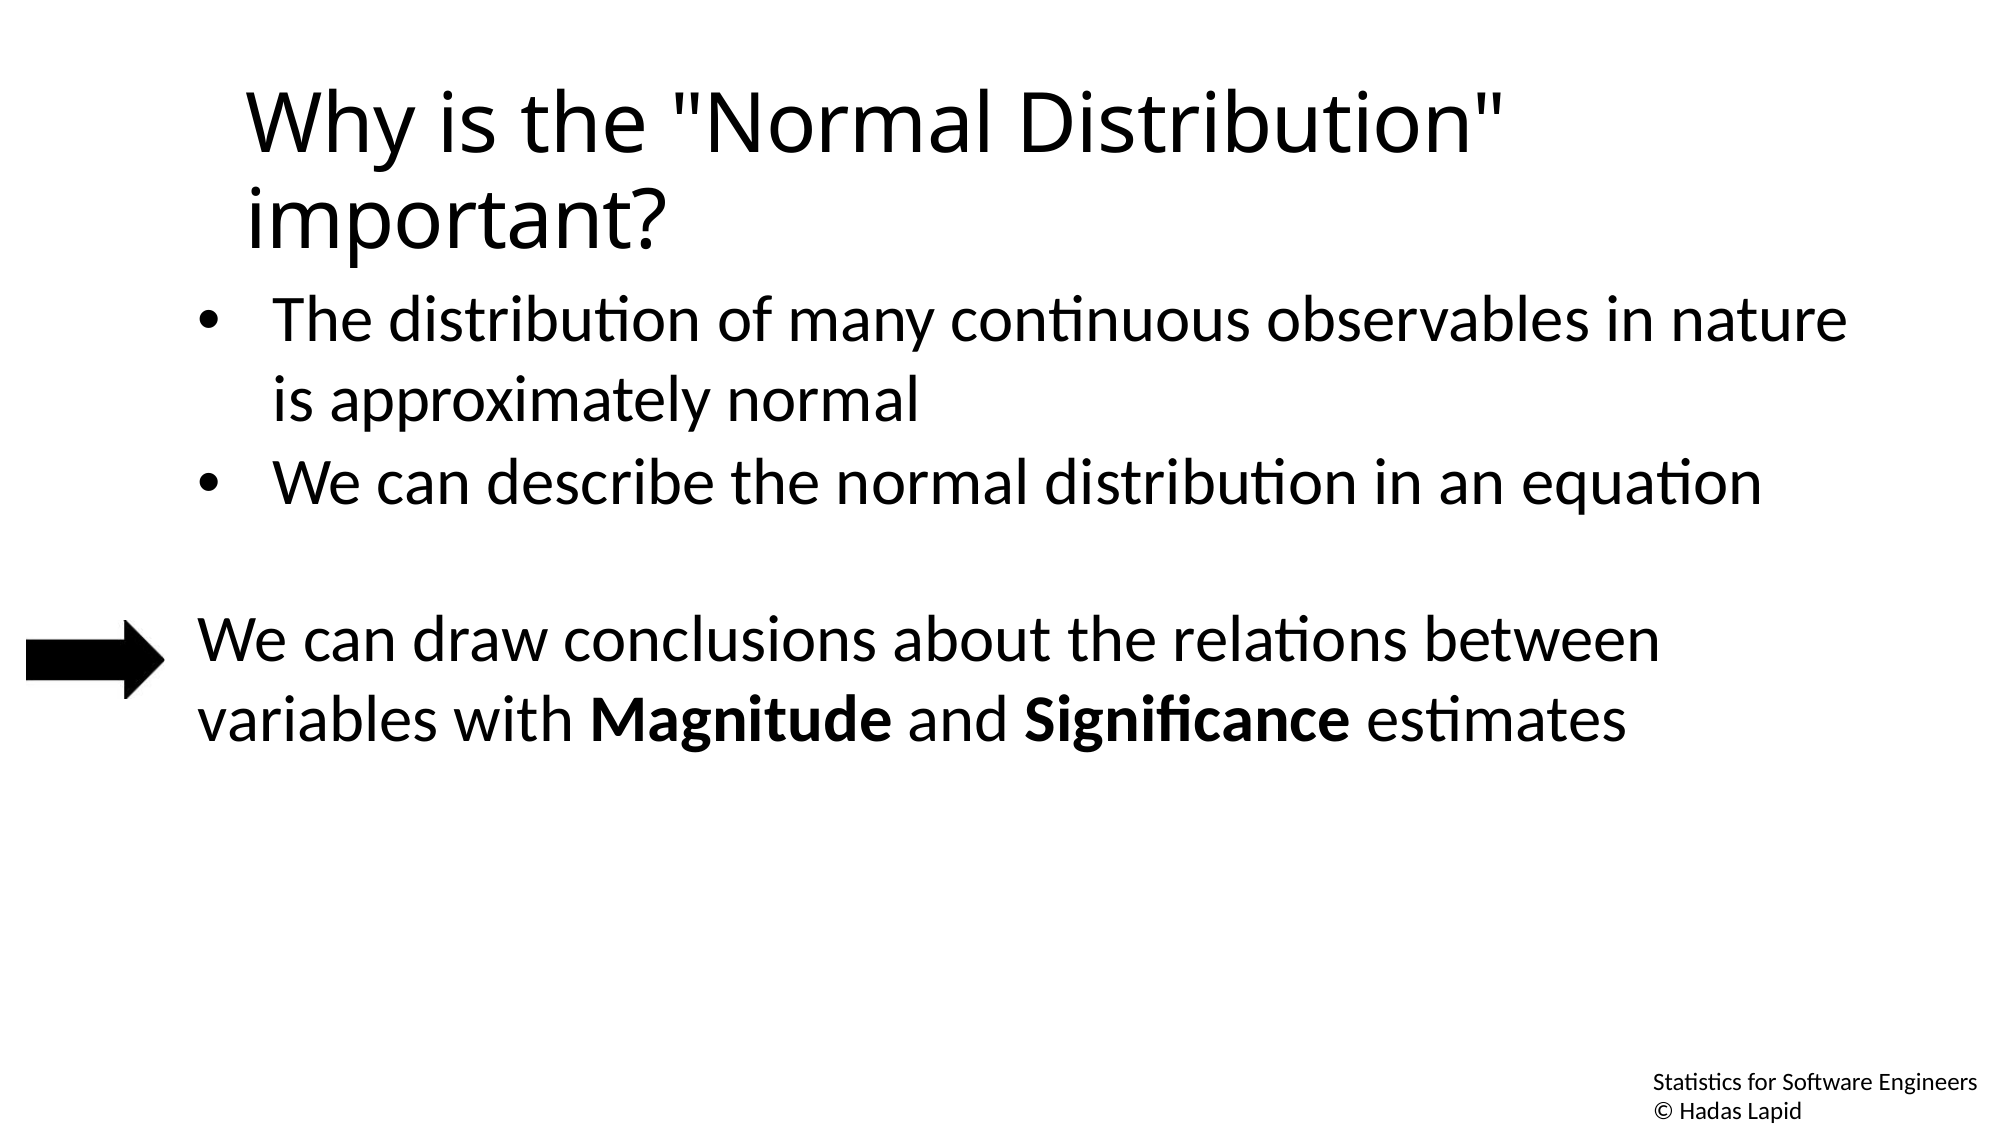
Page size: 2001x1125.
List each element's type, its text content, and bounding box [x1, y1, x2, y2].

text_box Why is the "Normal Distribution" important? [245, 71, 1802, 266]
text_box We can draw conclusions about the relations between variables with Magnitude and Significance estimates [197, 593, 1696, 755]
text_box Statistics for Software Engineers © Hadas Lapid [1653, 1064, 2000, 1125]
text_box [26, 620, 165, 699]
text_box • The distribution of many continuous observables in nature is approximately normal • We can describe the normal distribution in an equation [197, 273, 1880, 518]
